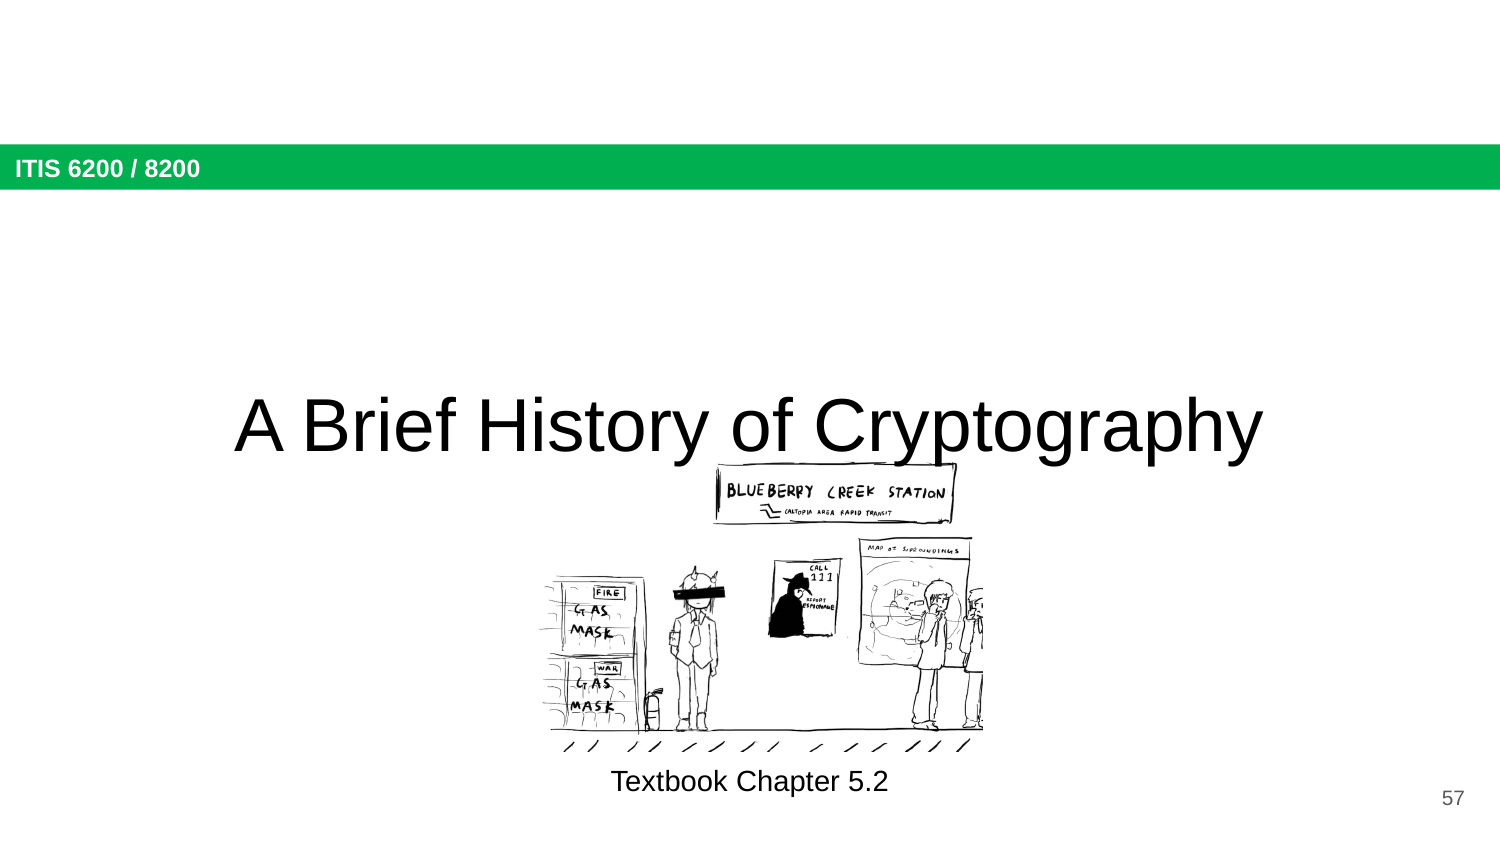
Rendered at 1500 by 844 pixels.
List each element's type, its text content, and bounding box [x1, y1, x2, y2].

slide_number 57 [1416, 764, 1480, 830]
text_box Textbook Chapter 5.2 [84, 741, 1416, 836]
title A Brief History of Cryptography [51, 352, 1449, 491]
picture [516, 445, 984, 752]
